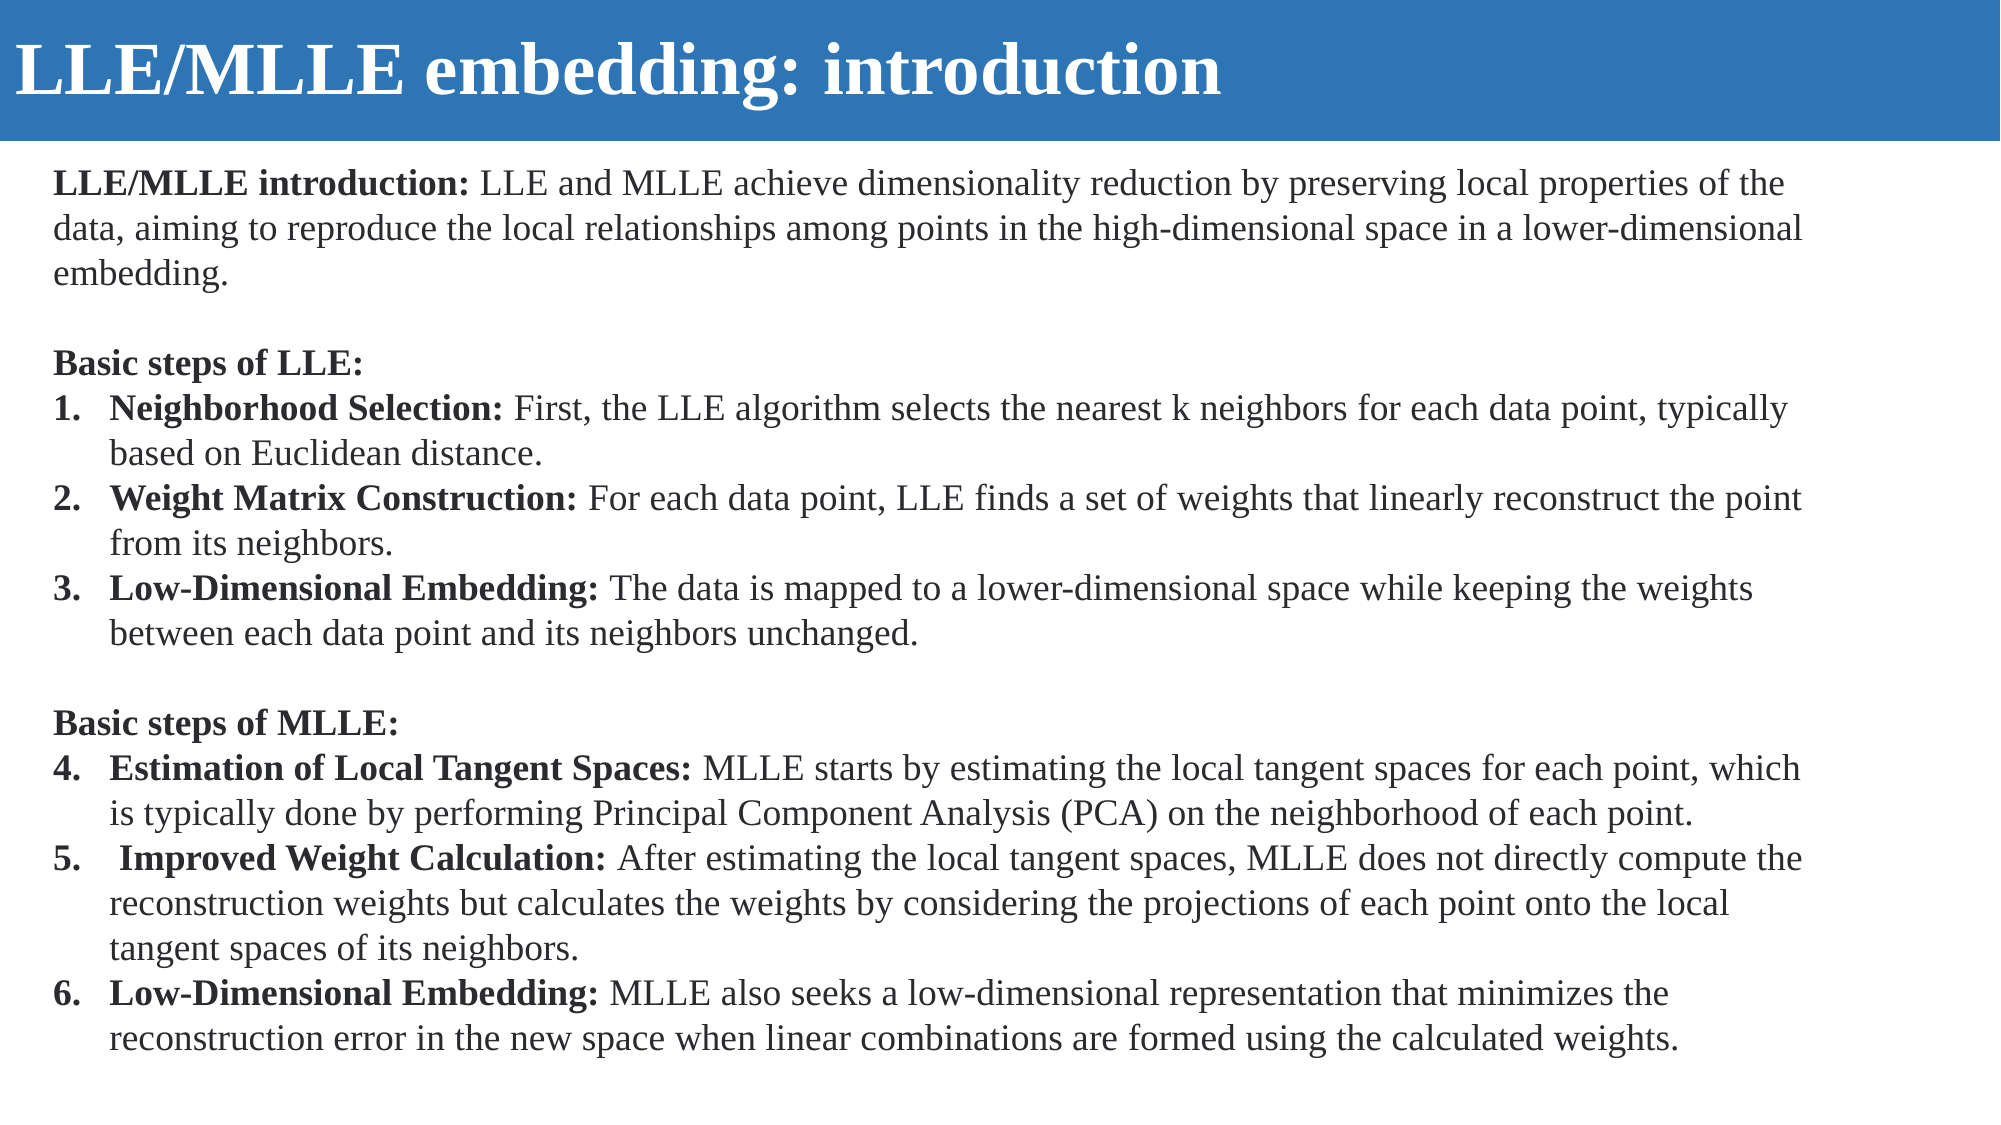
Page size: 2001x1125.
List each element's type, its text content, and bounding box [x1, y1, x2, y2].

text_box LLE/MLLE introduction: LLE and MLLE achieve dimensionality reduction by preserving local properties of the data, aiming to reproduce the local relationships among points in the high-dimensional space in a lower-dimensional embedding. Basic steps of LLE: Neighborhood Selection: First, the LLE algorithm selects the nearest k neighbors for each data point, typically based on Euclidean distance. Weight Matrix Construction: For each data point, LLE finds a set of weights that linearly reconstruct the point from its neighbors. Low-Dimensional Embedding: The data is mapped to a lower-dimensional space while keeping the weights between each data point and its neighbors unchanged. Basic steps of MLLE: Estimation of Local Tangent Spaces: MLLE starts by estimating the local tangent spaces for each point, which is typically done by performing Principal Component Analysis (PCA) on the neighborhood of each point. Improved Weight Calculation: After estimating the local tangent spaces, MLLE does not directly compute the reconstruction weights but calculates the weights by considering the projections of each point onto the local tangent spaces of its neighbors. Low-Dimensional Embedding: MLLE also seeks a low-dimensional representation that minimizes the reconstruction error in the new space when linear combinations are formed using the calculated weights. [38, 150, 1841, 1065]
text_box LLE/MLLE embedding: introduction [0, 0, 2000, 141]
text_box [558, 937, 2000, 1125]
